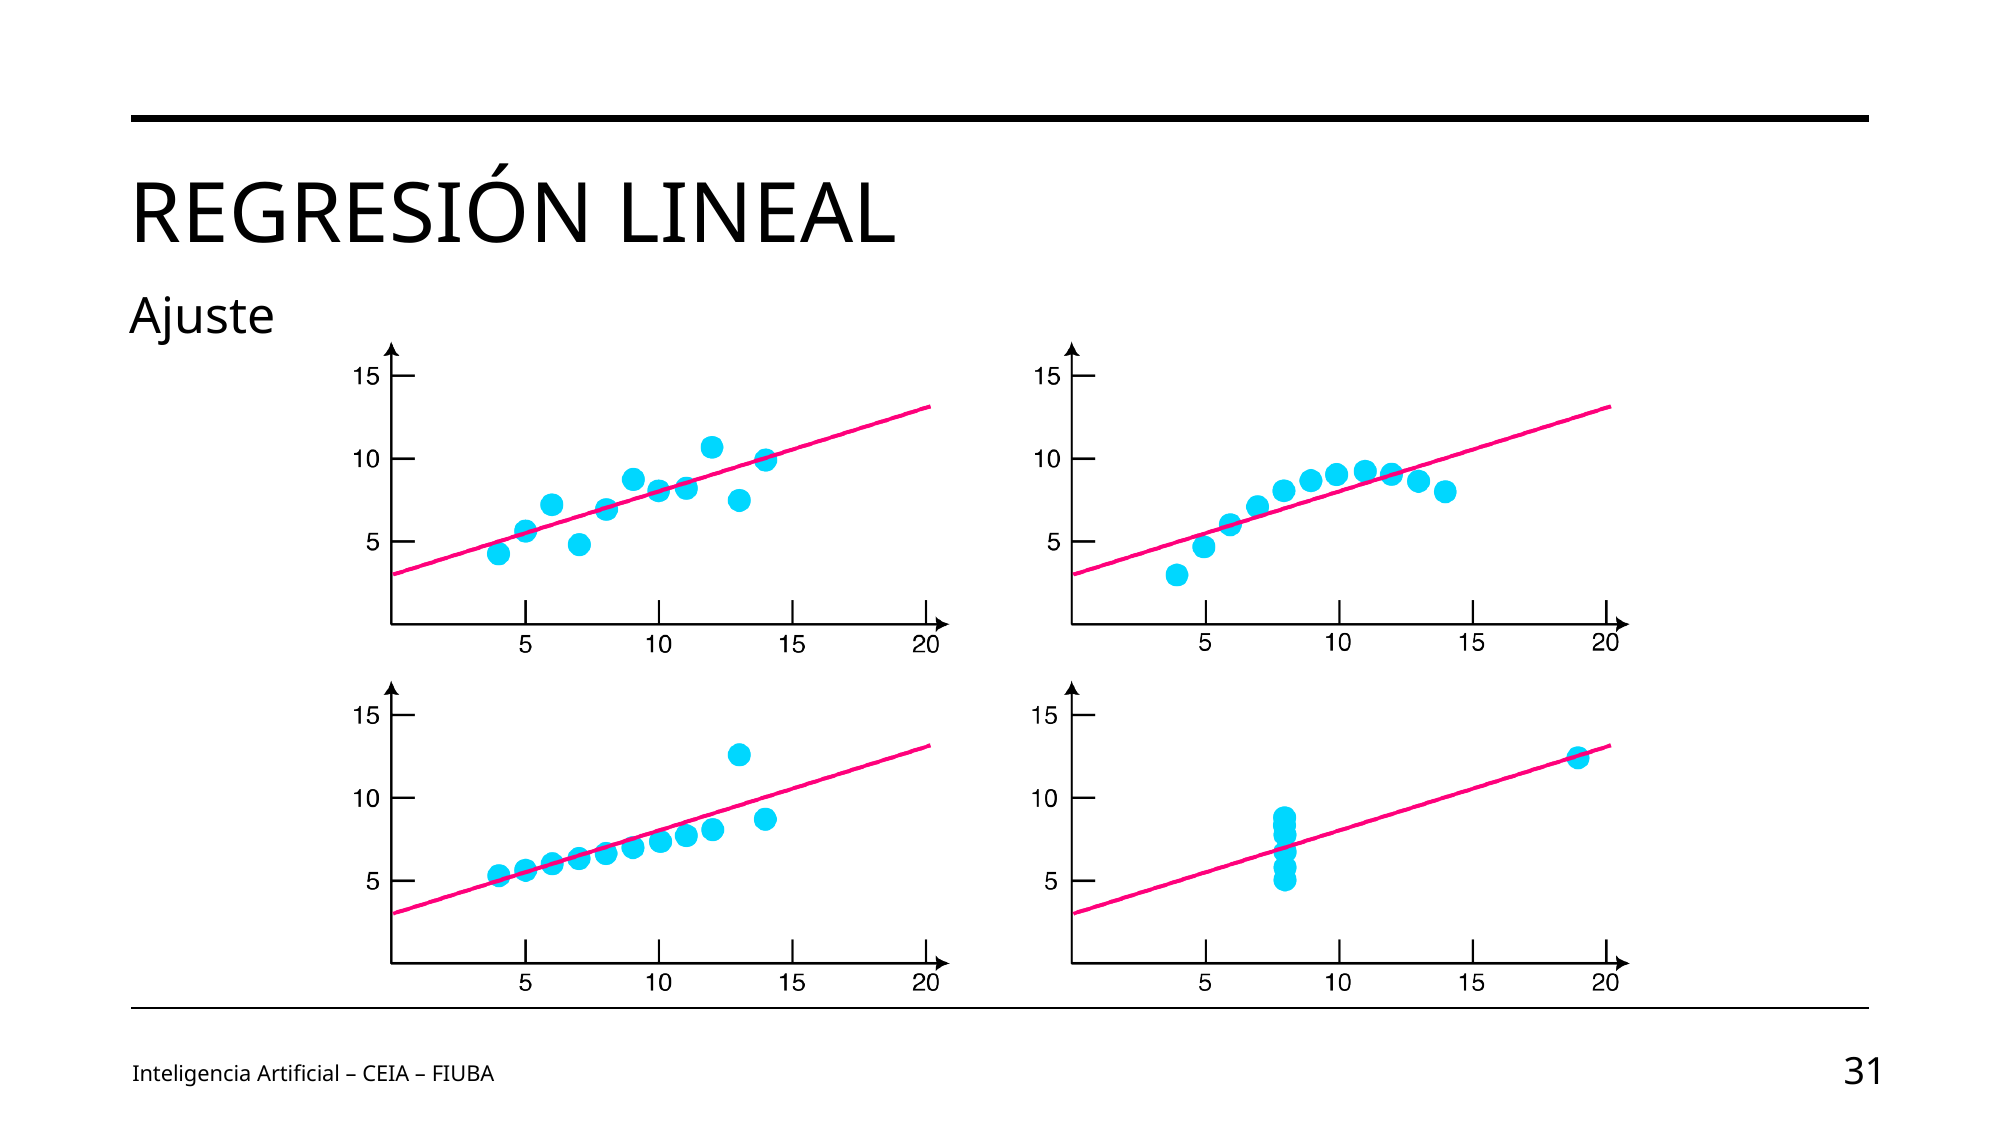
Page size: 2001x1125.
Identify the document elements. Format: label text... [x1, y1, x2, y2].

picture [354, 341, 1630, 991]
footer Inteligencia Artificial – CEIA – FIUBA [117, 1042, 862, 1103]
slide_number 31 [1791, 1042, 1902, 1103]
title Regresión Lineal [114, 151, 1869, 290]
text_box Ajuste [114, 275, 1377, 351]
